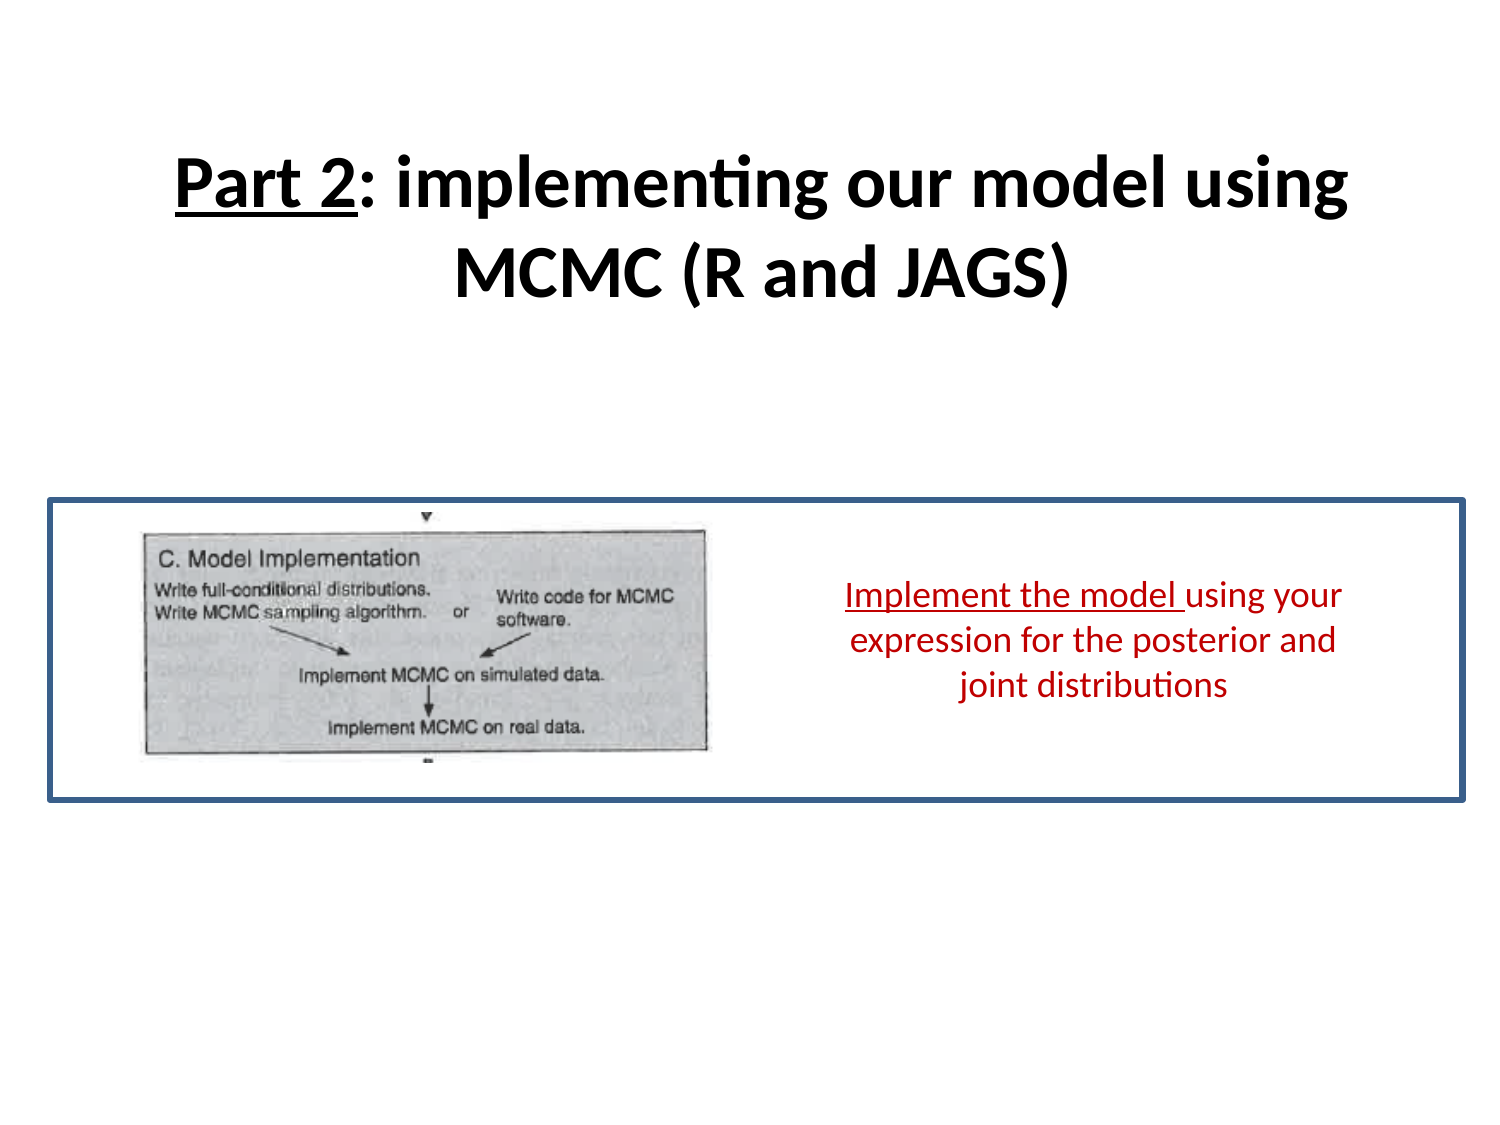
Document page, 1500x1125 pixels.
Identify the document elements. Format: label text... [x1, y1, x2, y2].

text_box Part 2: implementing our model using MCMC (R and JAGS) [137, 124, 1388, 320]
picture [121, 512, 735, 763]
text_box [48, 498, 1464, 802]
